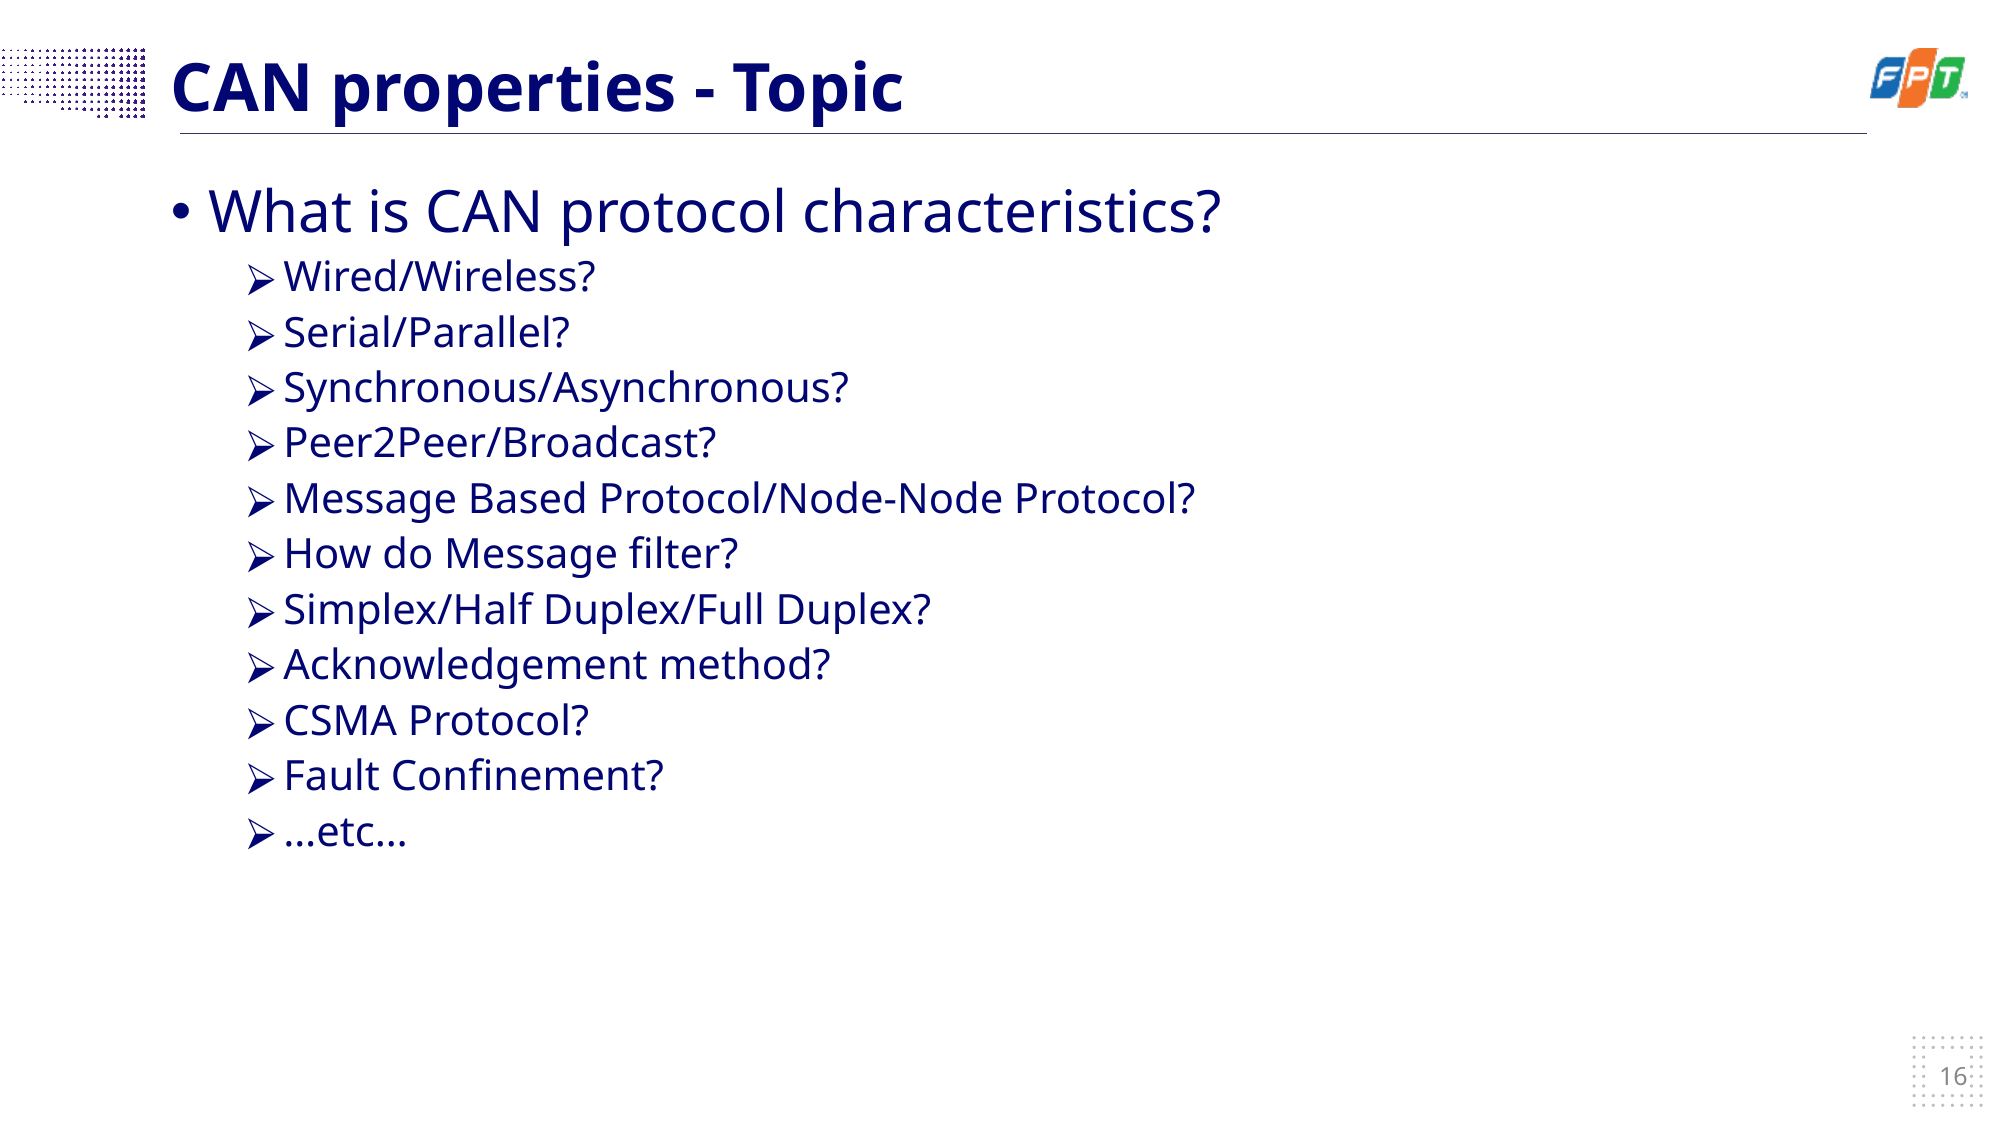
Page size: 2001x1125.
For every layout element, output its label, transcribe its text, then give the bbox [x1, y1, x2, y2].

slide_number ‹#› [1898, 1047, 1983, 1108]
title CAN properties - Topic [155, 45, 1872, 136]
picture [1872, 48, 1968, 111]
list What is CAN protocol characteristics? Wired/Wireless? Serial/Parallel? Synchronous/Asynchronous? Peer2Peer/Broadcast? Message Based Protocol/Node-Node Protocol? How do Message filter? Simplex/Half Duplex/Full Duplex? Acknowledgement method? CSMA Protocol? Fault Confinement? …etc… [155, 174, 1872, 1030]
